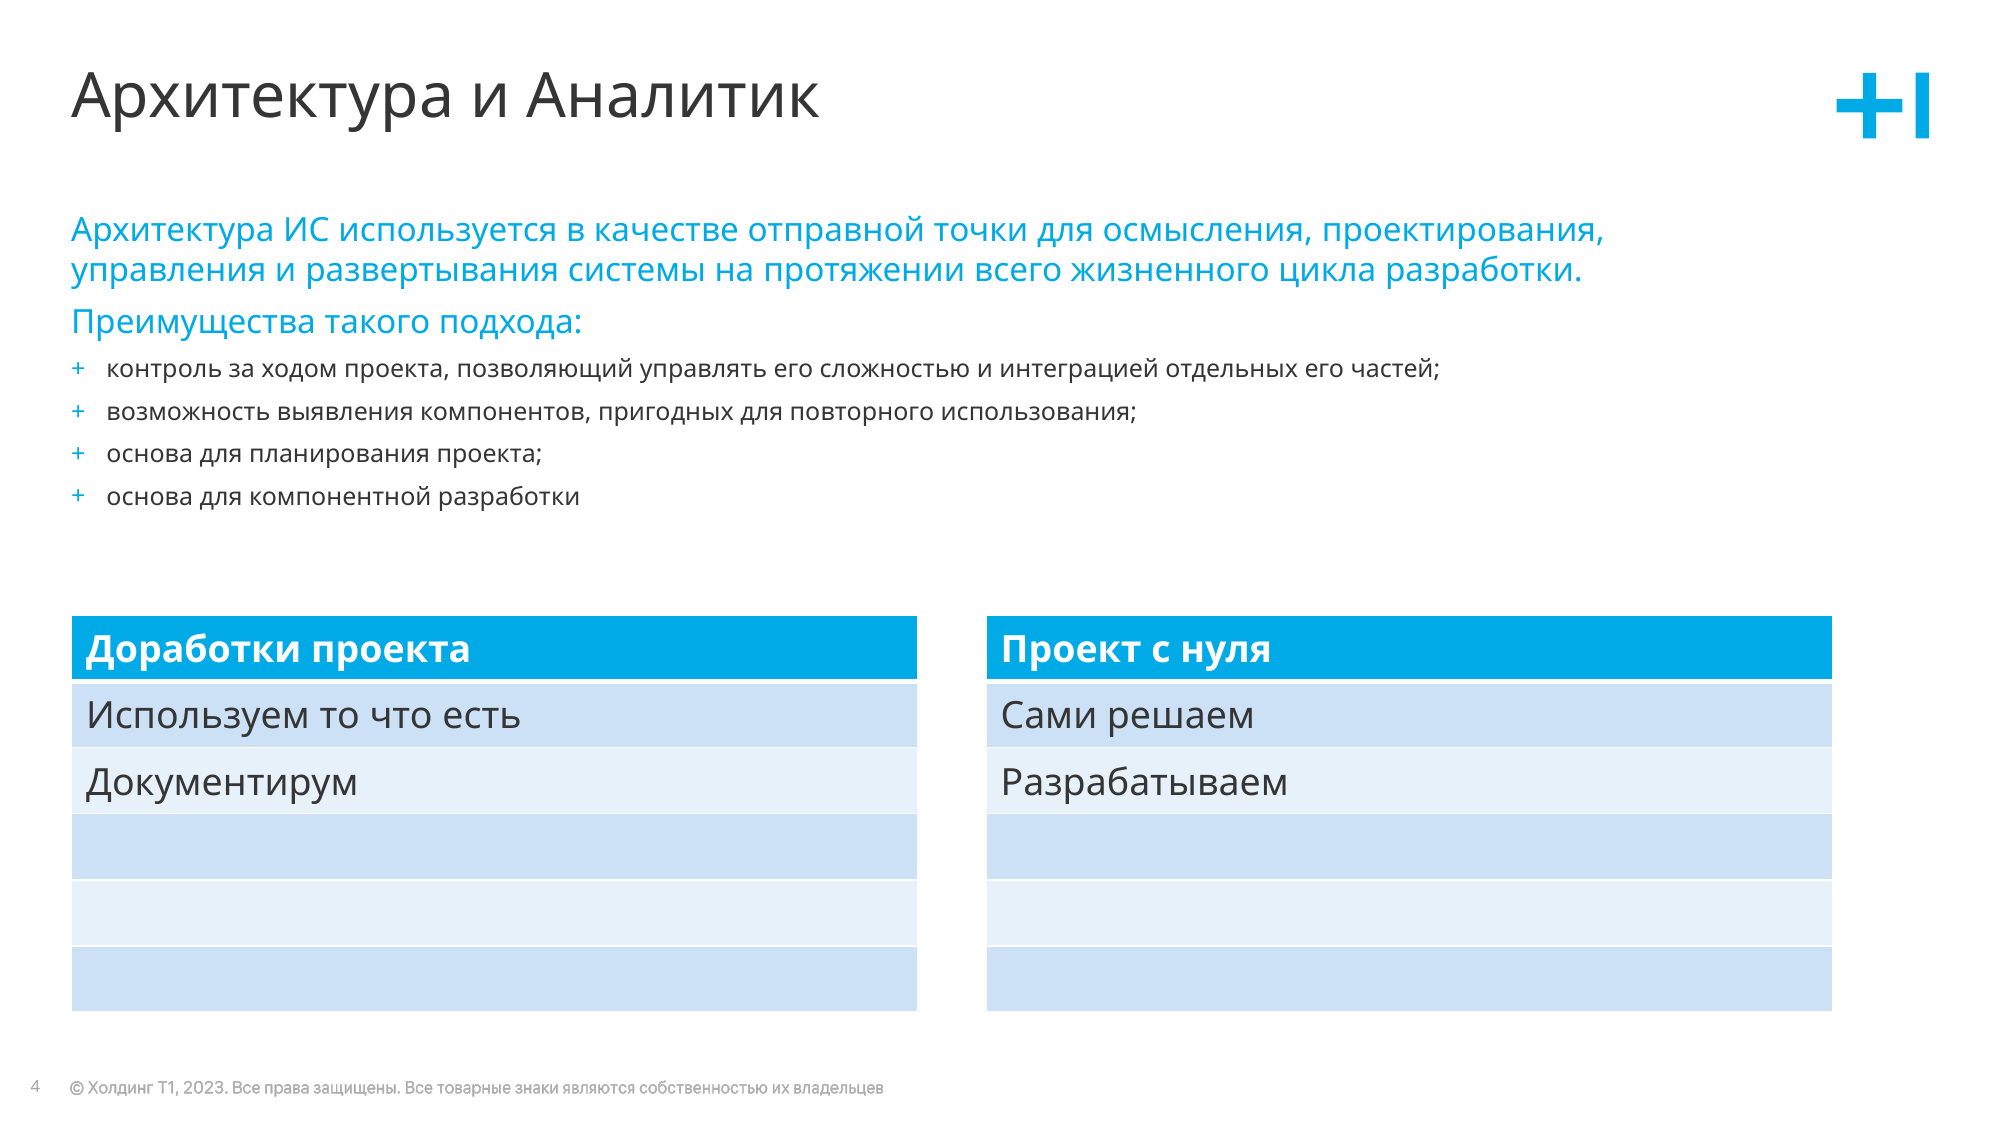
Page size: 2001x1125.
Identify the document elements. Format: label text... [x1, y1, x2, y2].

table_cell Используем то что есть [72, 684, 917, 747]
table_cell Документирум [72, 748, 917, 813]
title Архитектура и Аналитик [70, 69, 1649, 132]
table_cell Сами решаем [987, 684, 1832, 747]
table_cell [987, 881, 1832, 945]
table_cell [987, 947, 1832, 1011]
list Архитектура ИС используется в качестве отправной точки для осмысления, проектирования, управления и развертывания системы на протяжении всего жизненного цикла разработки. Преимущества такого подхода: контроль за ходом проекта, позволяющий управлять его сложностью и интеграцией отдельных его частей; возможность выявления компонентов, пригодных для повторного использования; основа для планирования проекта; основа для компонентной разработки [70, 208, 1649, 514]
table_cell [72, 947, 917, 1011]
table_header Доработки проекта [72, 616, 917, 679]
table_cell [987, 814, 1832, 879]
table_header Проект с нуля [987, 616, 1832, 679]
table_cell [72, 814, 917, 879]
picture [70, 1080, 883, 1097]
table_cell [72, 881, 917, 945]
table_cell Разрабатываем [987, 748, 1832, 813]
